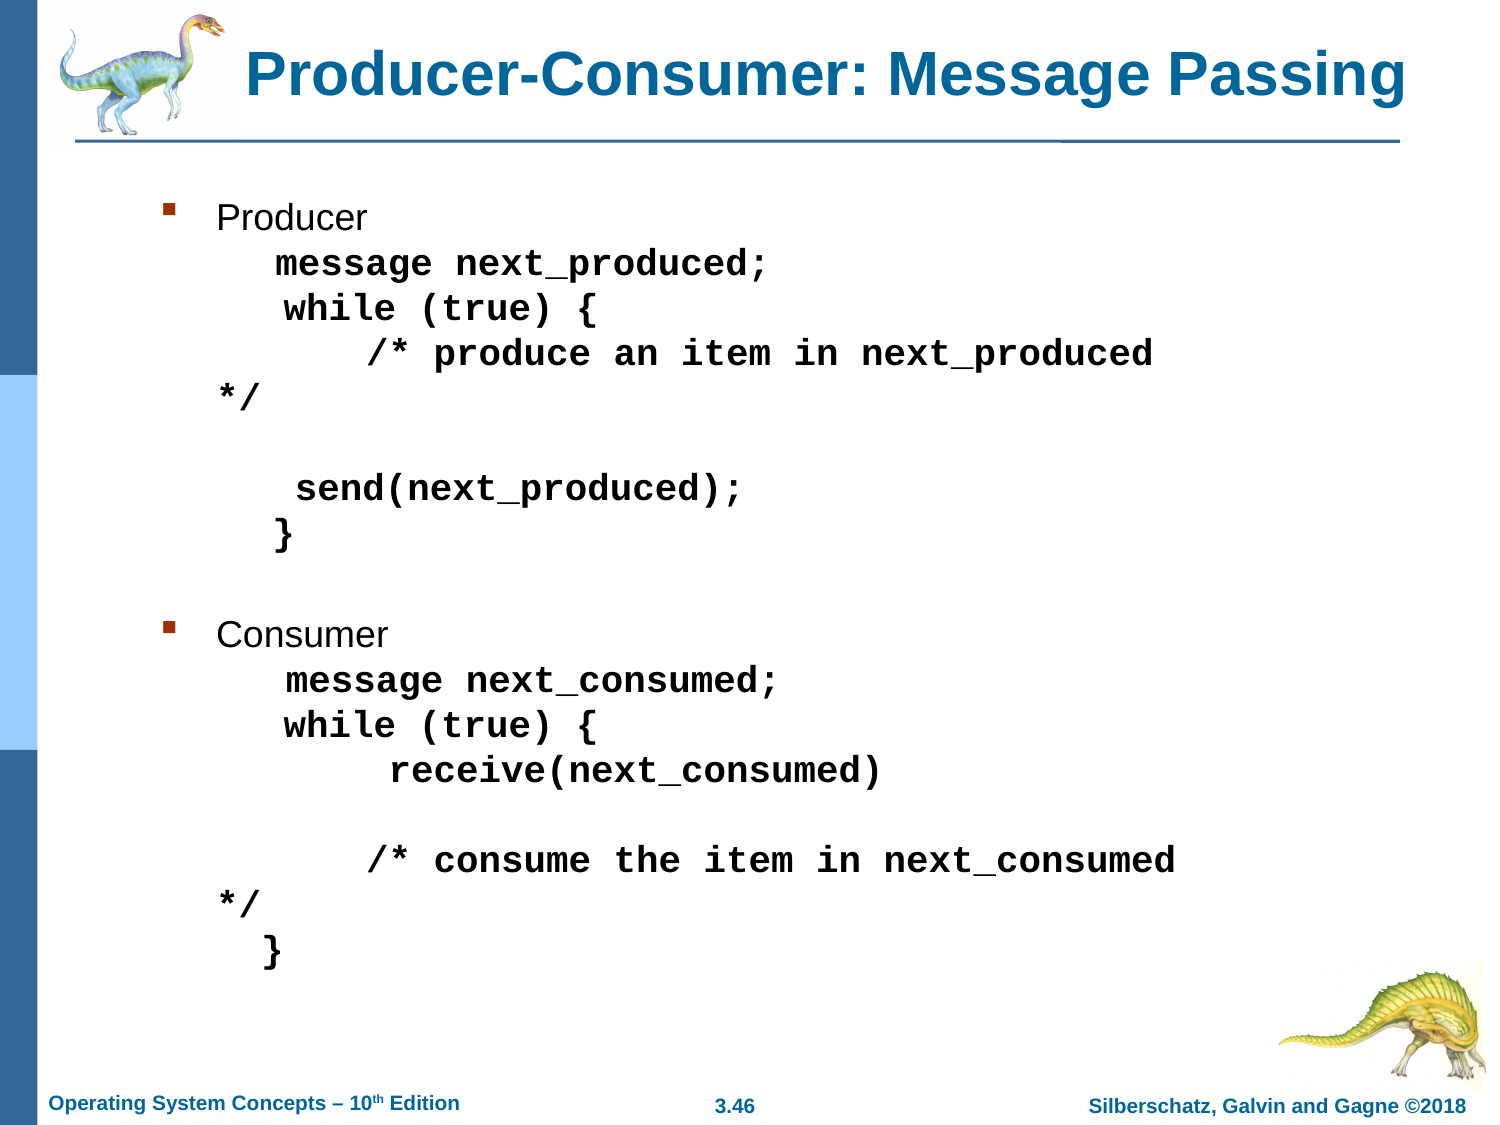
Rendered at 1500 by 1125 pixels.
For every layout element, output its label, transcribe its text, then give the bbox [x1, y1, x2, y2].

picture [1275, 959, 1486, 1090]
list Producer message next_produced; while (true) { /* produce an item in next_produced */ send(next_produced); } Consumer message next_consumed; while (true) { receive(next_consumed) /* consume the item in next_consumed */ } [144, 184, 1234, 929]
title Producer-Consumer: Message Passing [166, 21, 1489, 116]
picture [46, 0, 243, 149]
